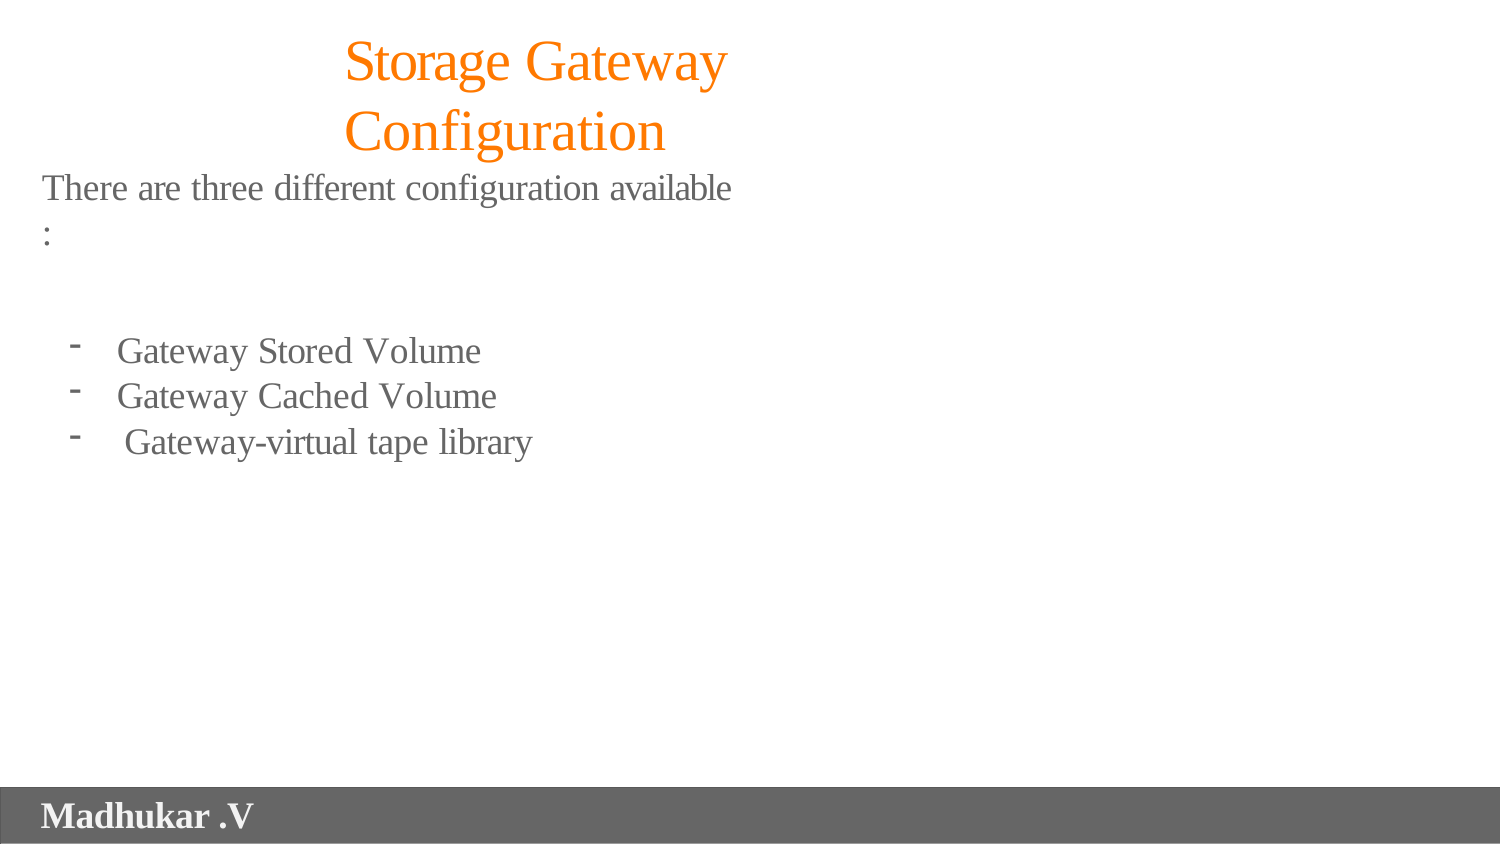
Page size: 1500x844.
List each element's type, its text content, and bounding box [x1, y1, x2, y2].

text_box There are three different configuration available : Gateway Stored Volume Gateway Cached Volume Gateway-virtual tape library [39, 161, 738, 462]
title Storage Gateway Configuration [342, 20, 1052, 164]
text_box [0, 786, 1500, 844]
